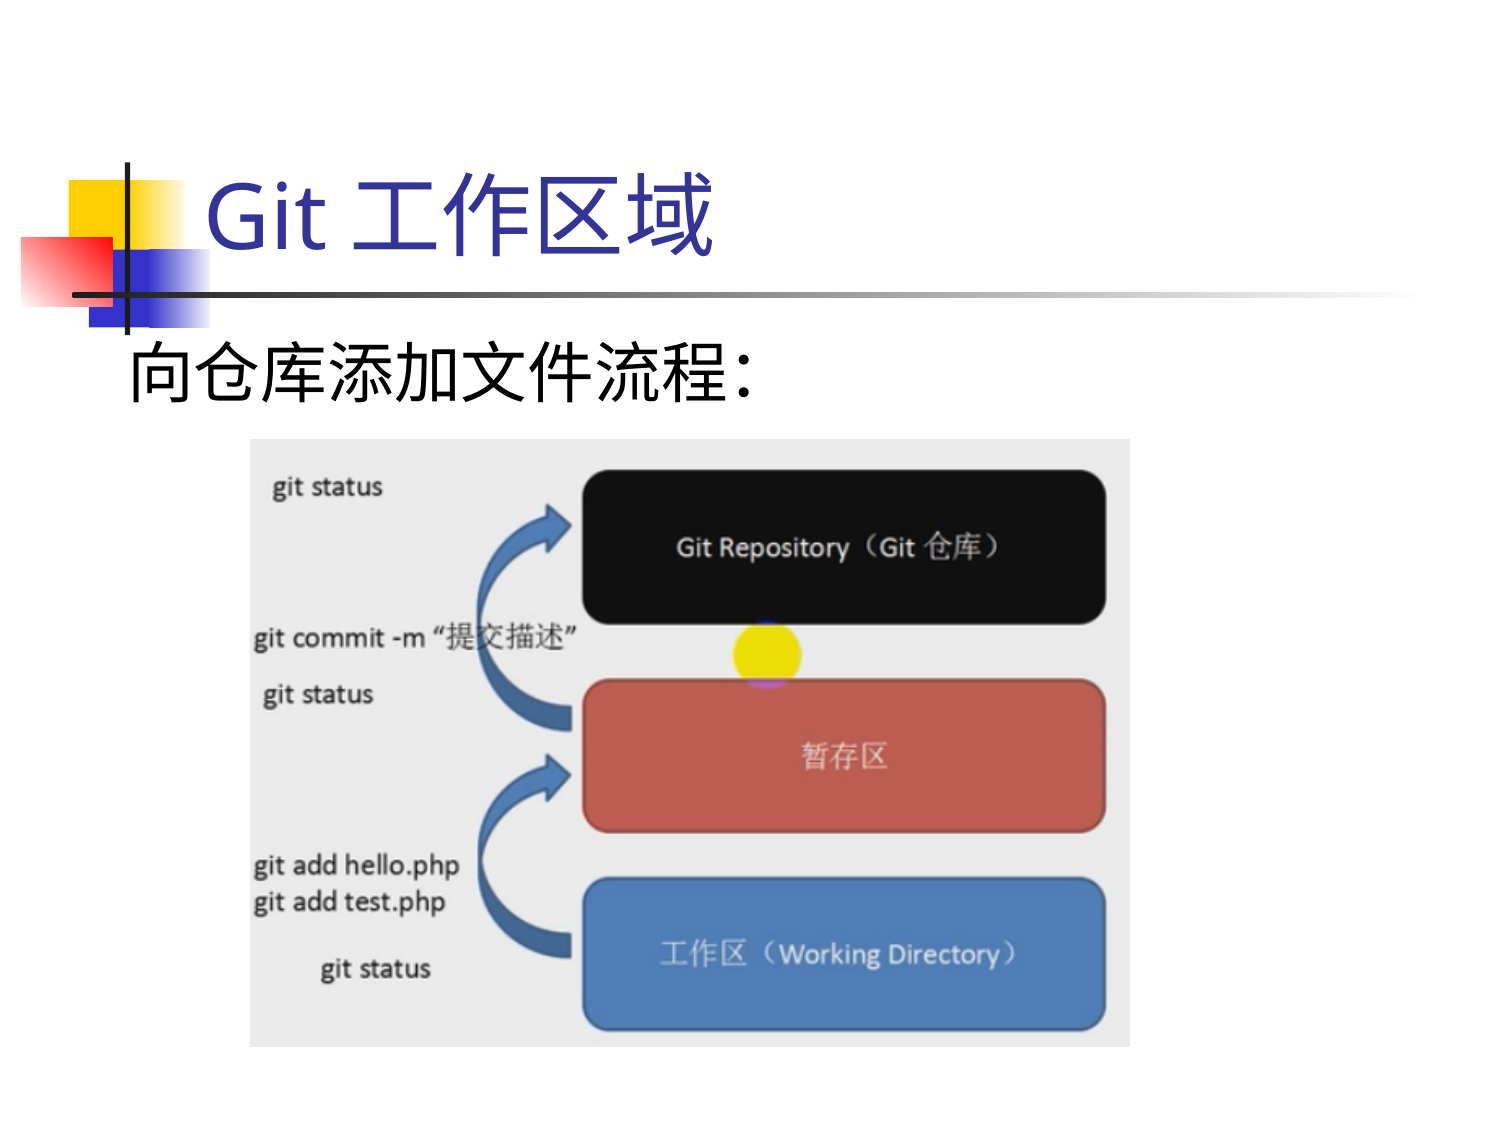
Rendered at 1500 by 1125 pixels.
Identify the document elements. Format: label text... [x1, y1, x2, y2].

picture [250, 438, 1130, 1047]
text_box 向仓库添加文件流程： [112, 323, 1388, 494]
title Git工作区域 [188, 35, 1468, 275]
